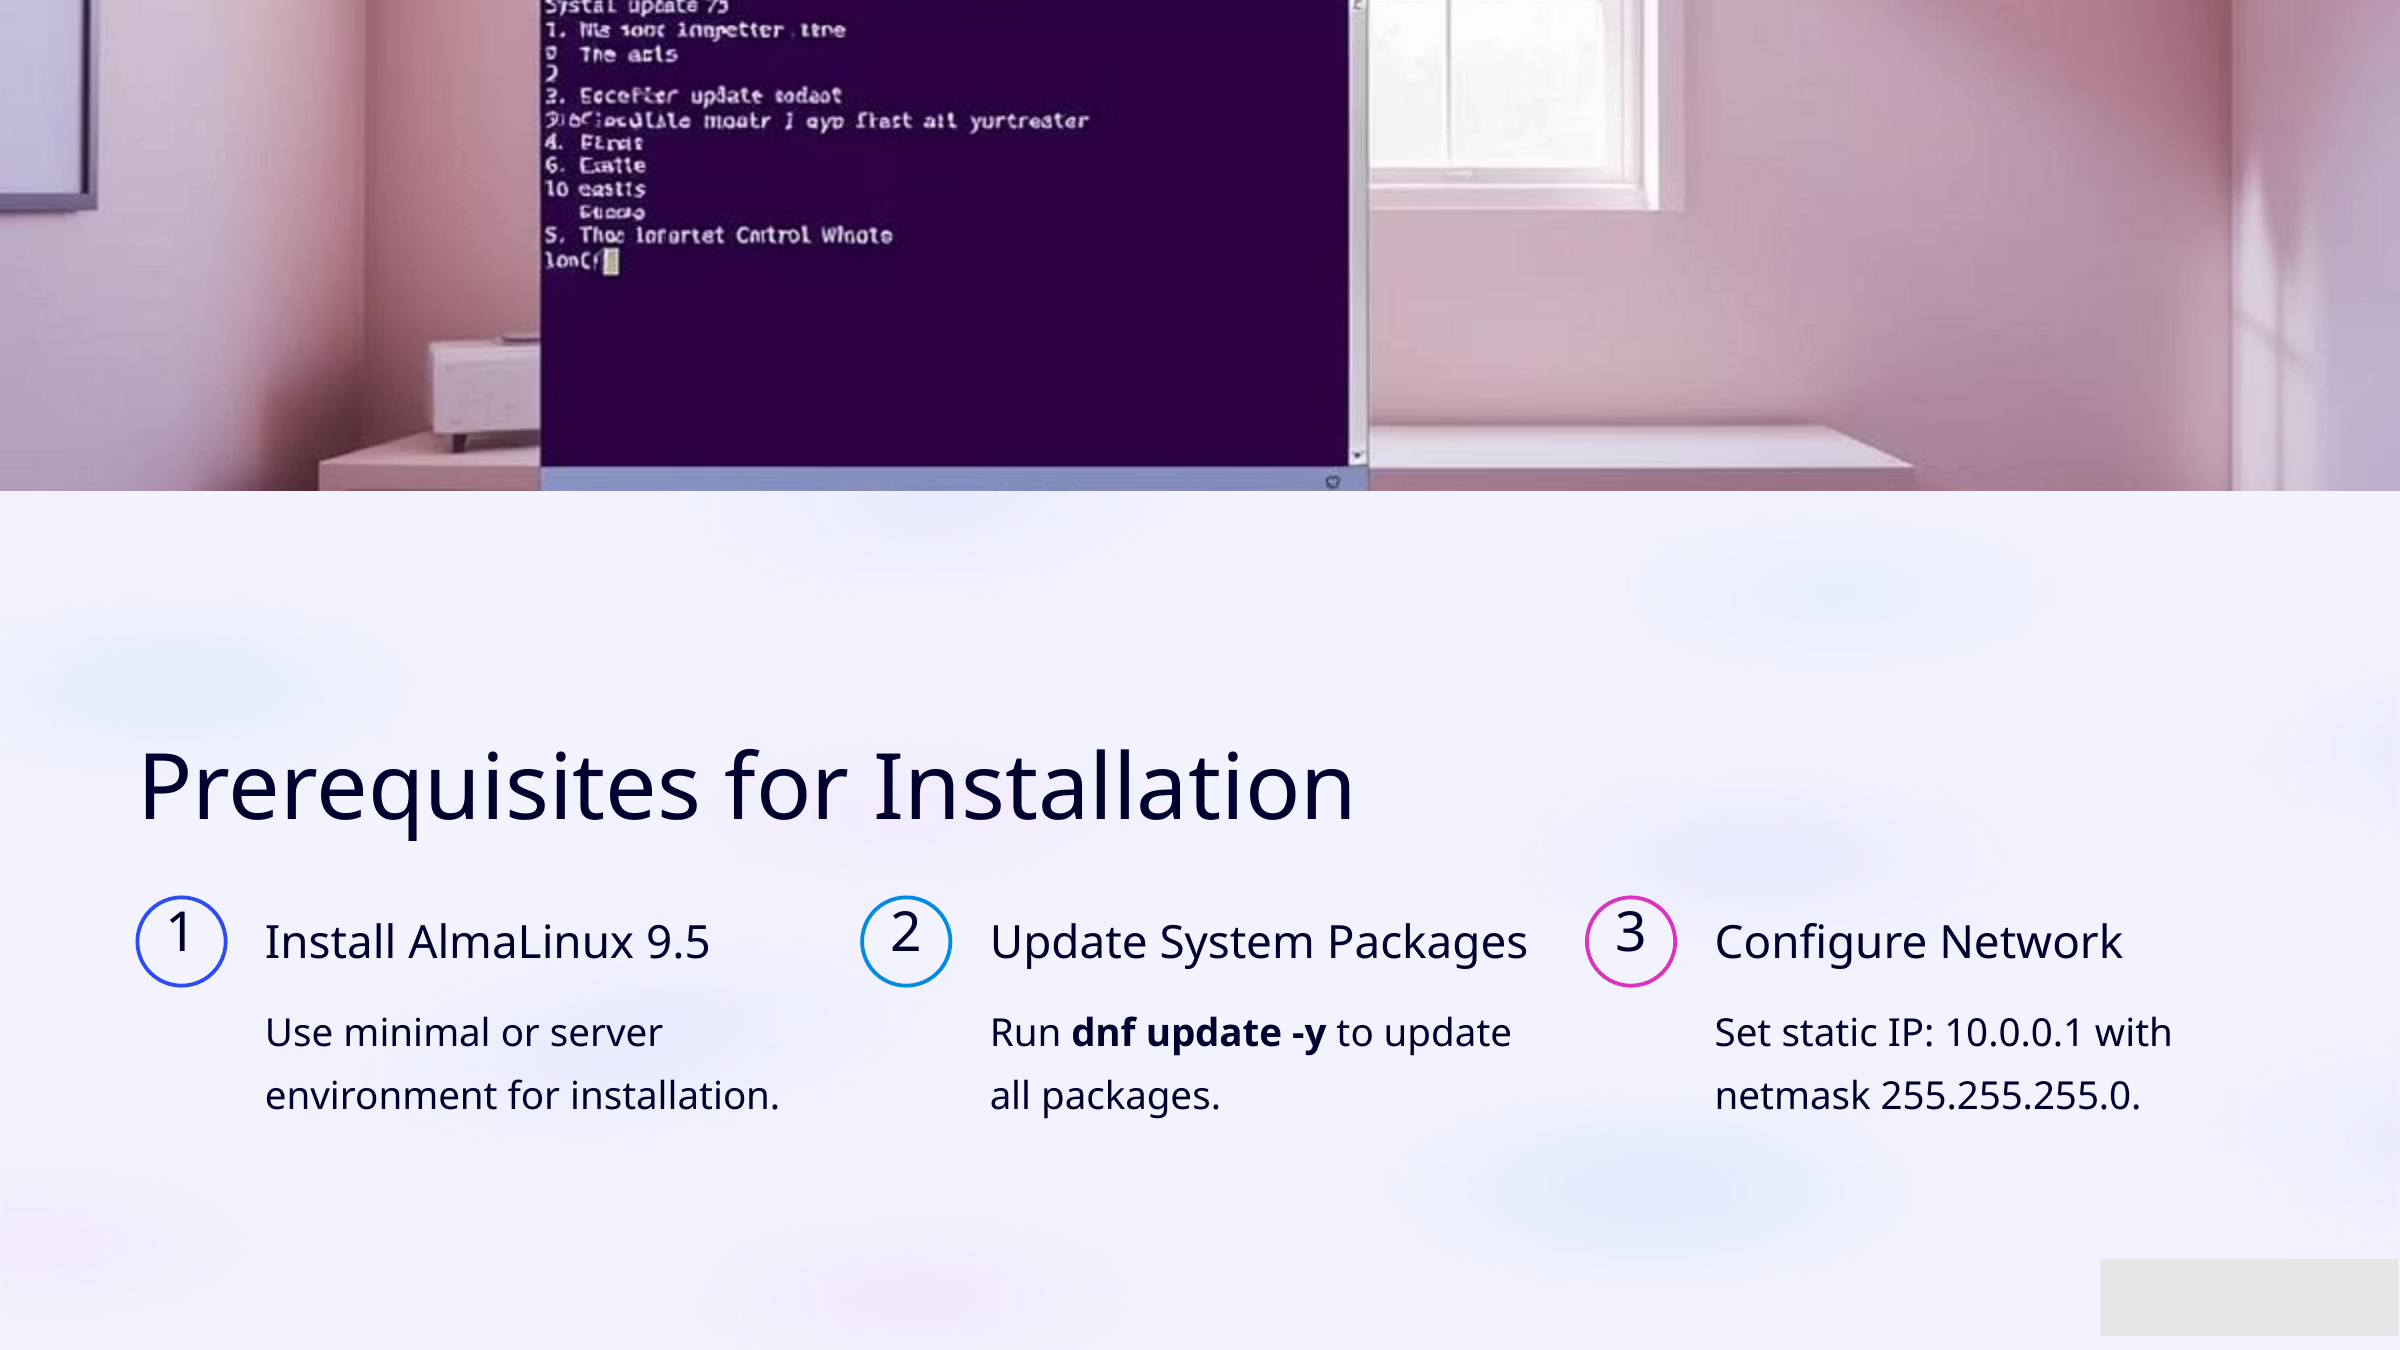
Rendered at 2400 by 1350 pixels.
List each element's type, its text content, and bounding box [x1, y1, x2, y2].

text_box [880, 977, 933, 986]
text_box 1 [153, 906, 210, 977]
text_box [137, 907, 153, 976]
text_box [880, 897, 933, 906]
text_box 3 [1603, 906, 1659, 977]
picture [0, 0, 2400, 491]
text_box [1604, 897, 1658, 906]
text_box Run dnf update -y to update all packages. [989, 992, 1538, 1118]
text_box Configure Network [1714, 910, 2177, 969]
text_box [155, 897, 208, 906]
text_box Set static IP: 10.0.0.1 with netmask 255.255.255.0. [1714, 992, 2263, 1118]
text_box [1659, 907, 1676, 976]
text_box [862, 907, 878, 976]
text_box 2 [878, 906, 935, 977]
text_box Install AlmaLinux 9.5 [265, 910, 727, 969]
text_box [2099, 1258, 2399, 1337]
text_box [210, 907, 226, 976]
text_box [155, 977, 208, 986]
text_box [935, 908, 951, 975]
text_box Prerequisites for Installation [137, 722, 1328, 839]
text_box Use minimal or server environment for installation. [265, 992, 814, 1118]
text_box [1604, 977, 1658, 986]
text_box [1586, 907, 1603, 976]
text_box Update System Packages [989, 910, 1522, 969]
